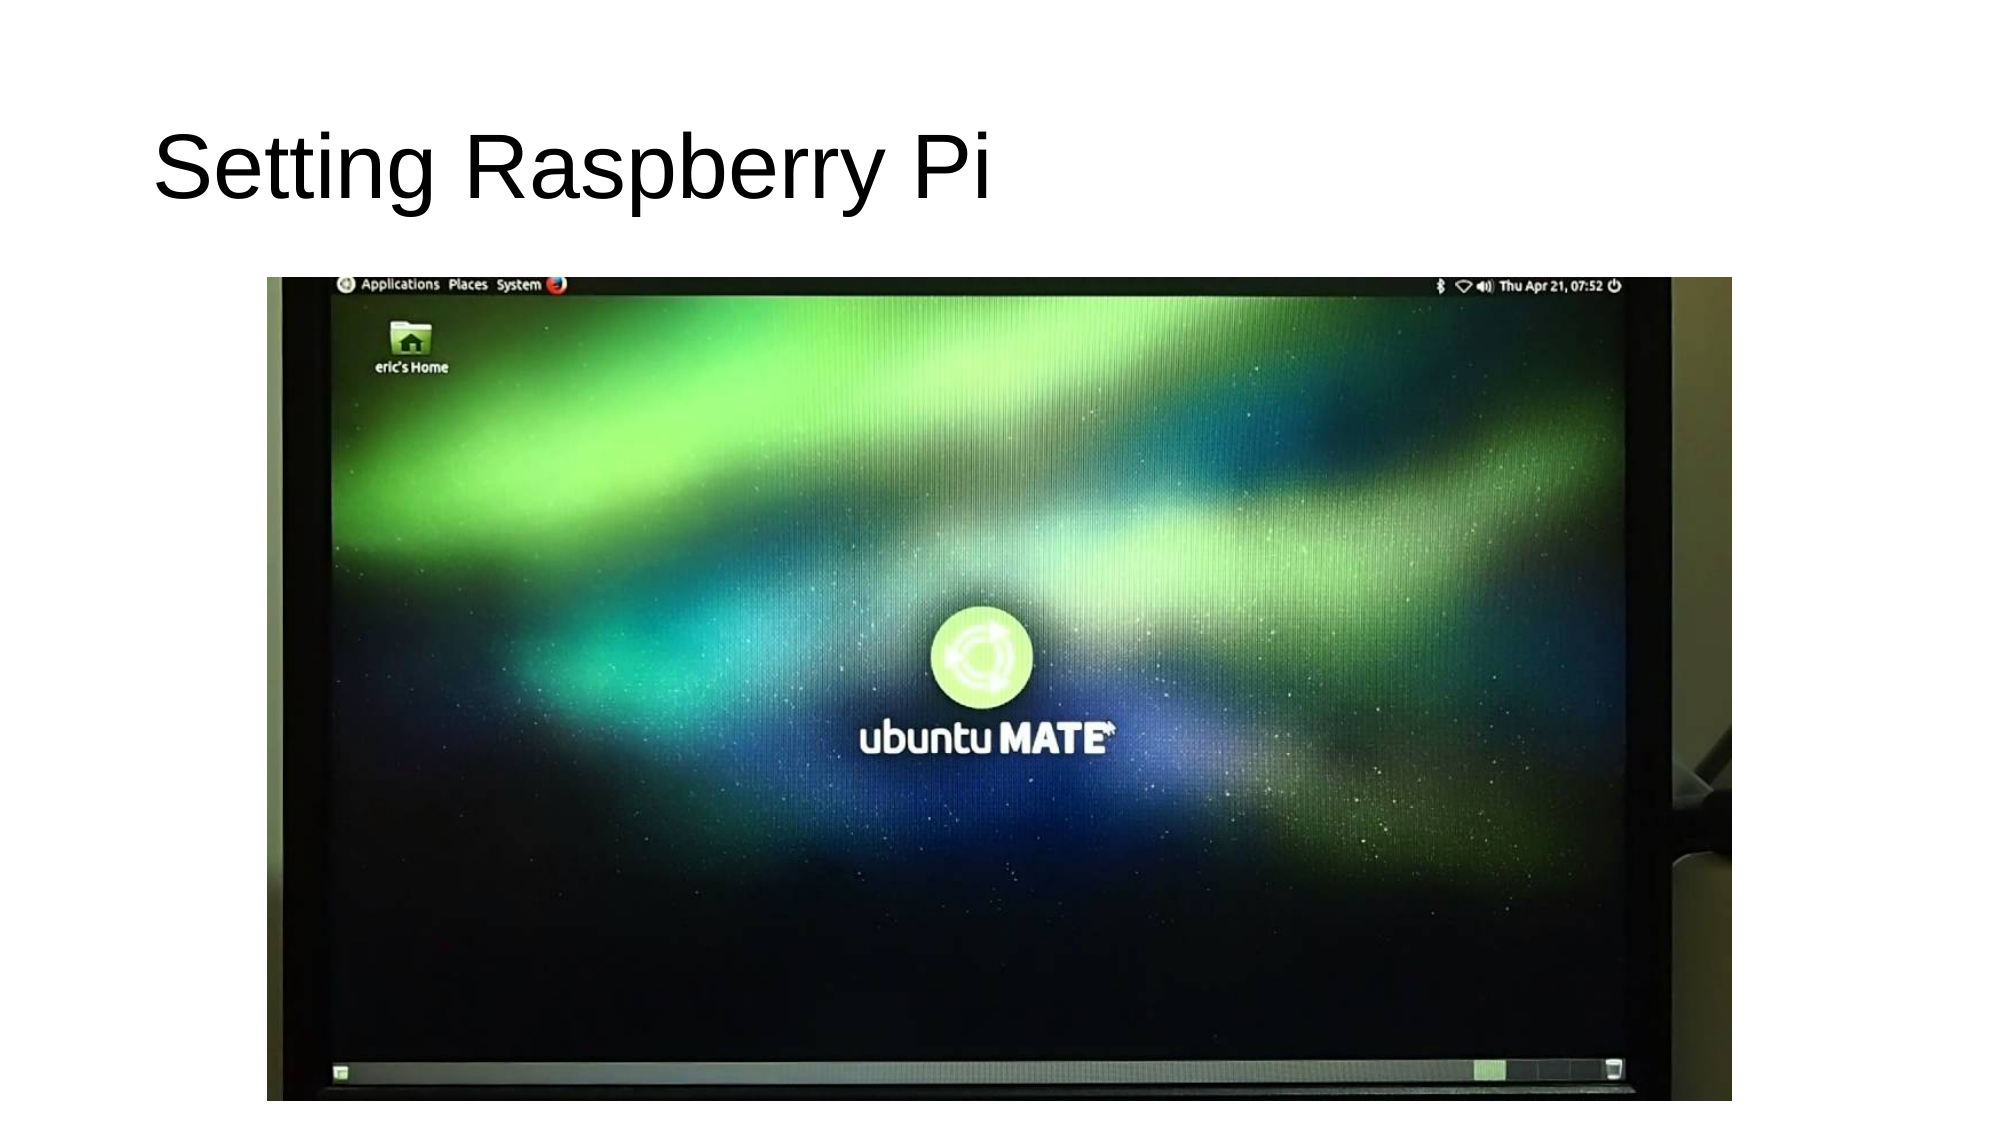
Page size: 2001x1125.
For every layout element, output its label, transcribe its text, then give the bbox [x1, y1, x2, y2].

title Setting Raspberry Pi [137, 59, 1863, 278]
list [267, 277, 1732, 1101]
